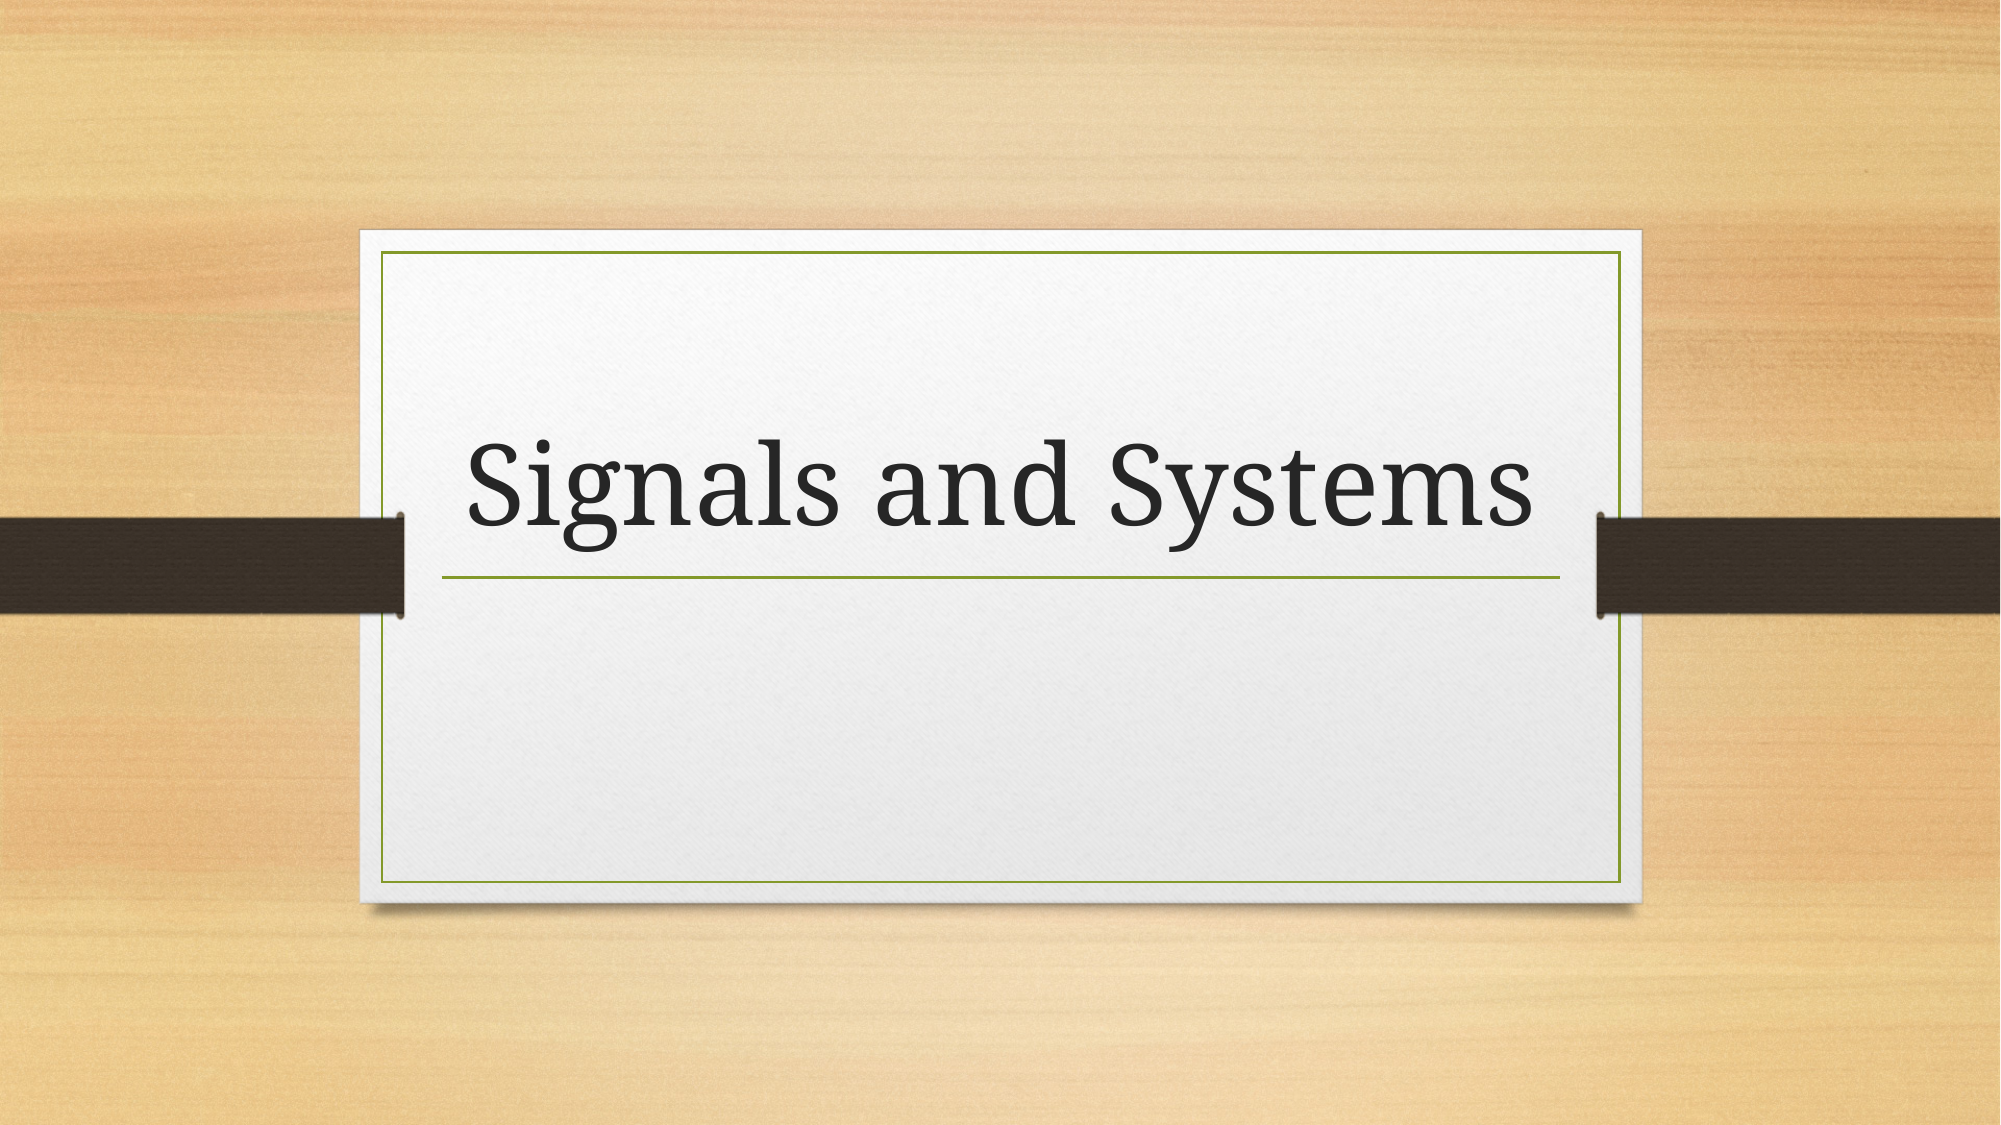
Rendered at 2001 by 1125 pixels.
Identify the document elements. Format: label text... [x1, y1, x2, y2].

title Signals and Systems [441, 306, 1560, 556]
picture [0, 0, 2001, 1125]
